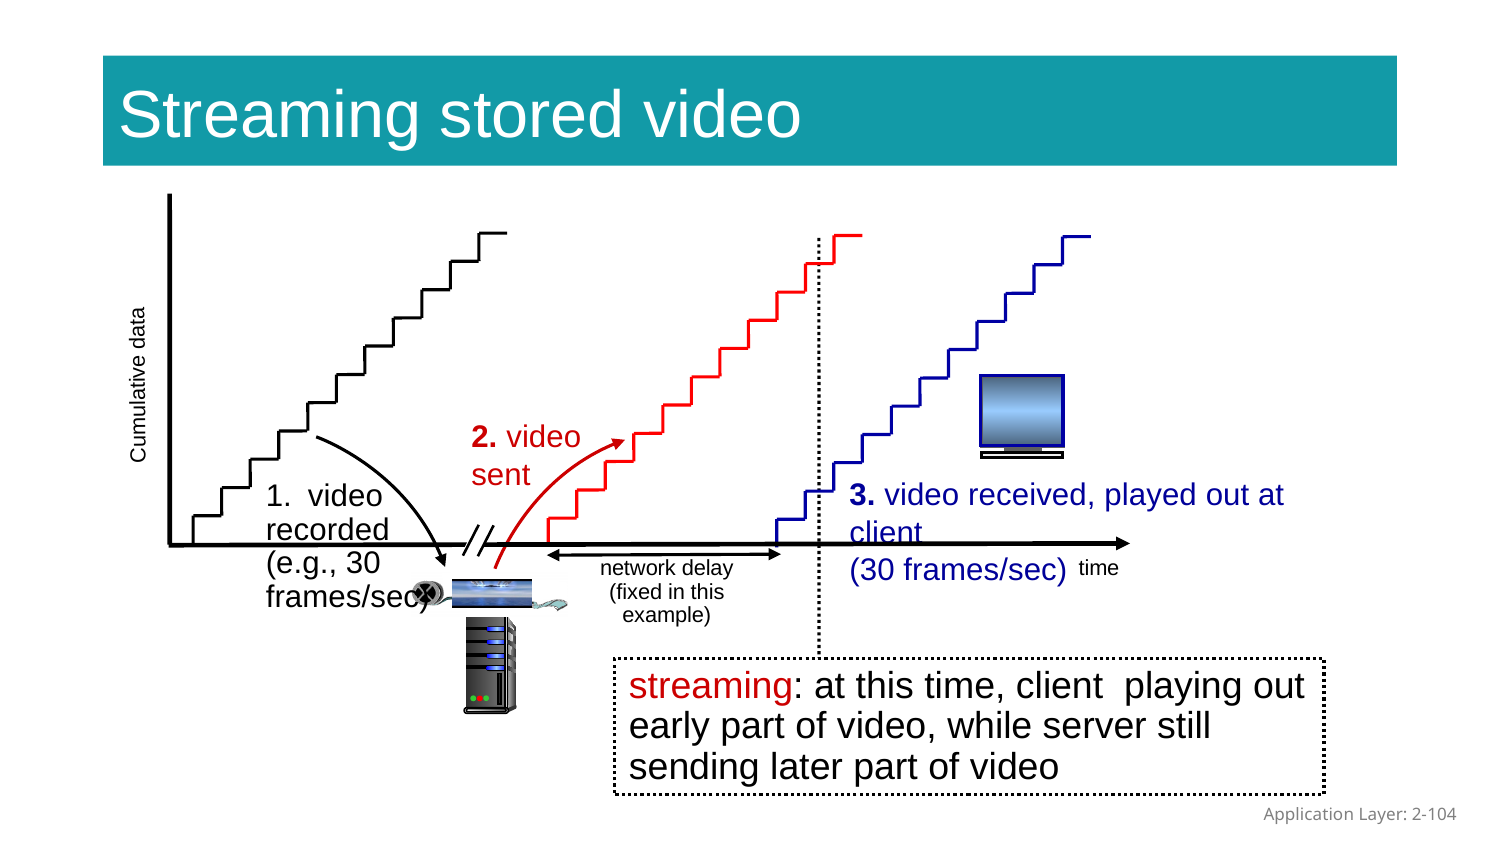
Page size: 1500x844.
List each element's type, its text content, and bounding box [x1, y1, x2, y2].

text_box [462, 521, 494, 558]
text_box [192, 232, 508, 545]
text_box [463, 625, 517, 714]
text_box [546, 602, 782, 637]
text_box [613, 604, 1325, 797]
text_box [547, 235, 1335, 596]
text_box Cumulative data [114, 236, 158, 479]
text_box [250, 552, 456, 624]
slide_number Application Layer: 2-104 [1134, 792, 1472, 838]
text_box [460, 578, 541, 617]
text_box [455, 408, 542, 569]
title Streaming stored video [103, 55, 1397, 166]
